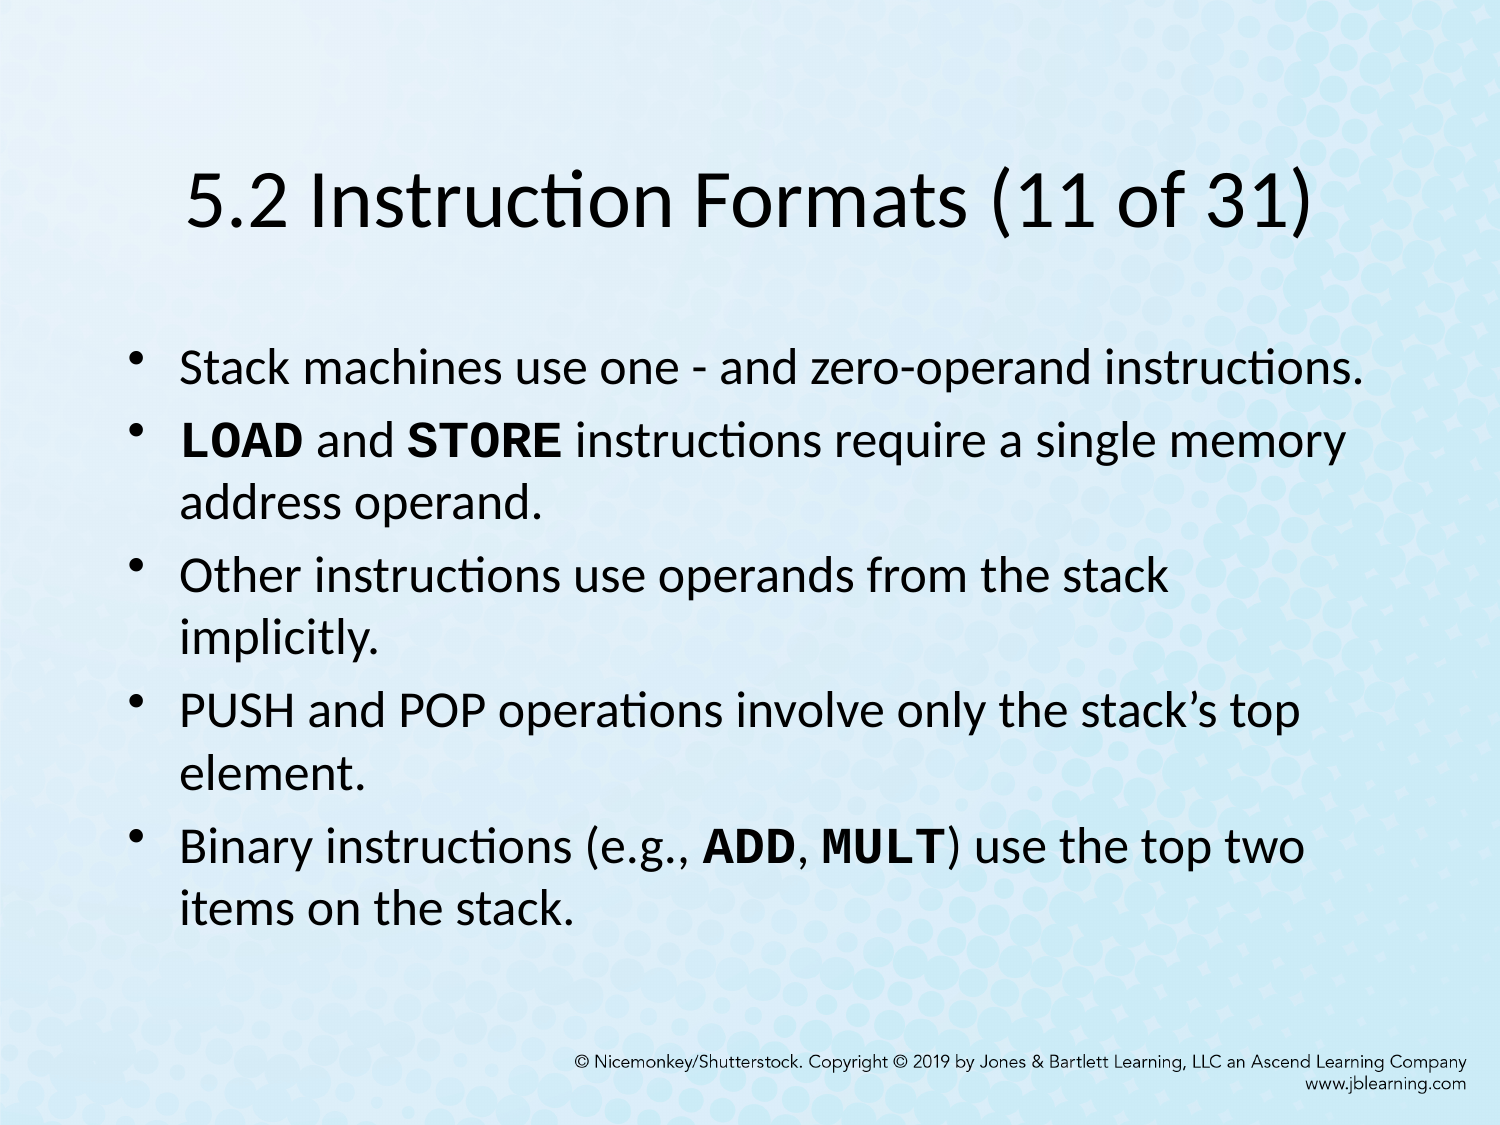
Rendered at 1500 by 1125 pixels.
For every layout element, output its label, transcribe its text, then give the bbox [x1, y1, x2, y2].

picture [0, 0, 1500, 1125]
list Stack machines use one - and zero-operand instructions. LOAD and STORE instructions require a single memory address operand. Other instructions use operands from the stack implicitly. PUSH and POP operations involve only the stack’s top element. Binary instructions (e.g., ADD, MULT) use the top two items on the stack. [112, 324, 1388, 1000]
title 5.2 Instruction Formats (11 of 31) [112, 99, 1388, 288]
